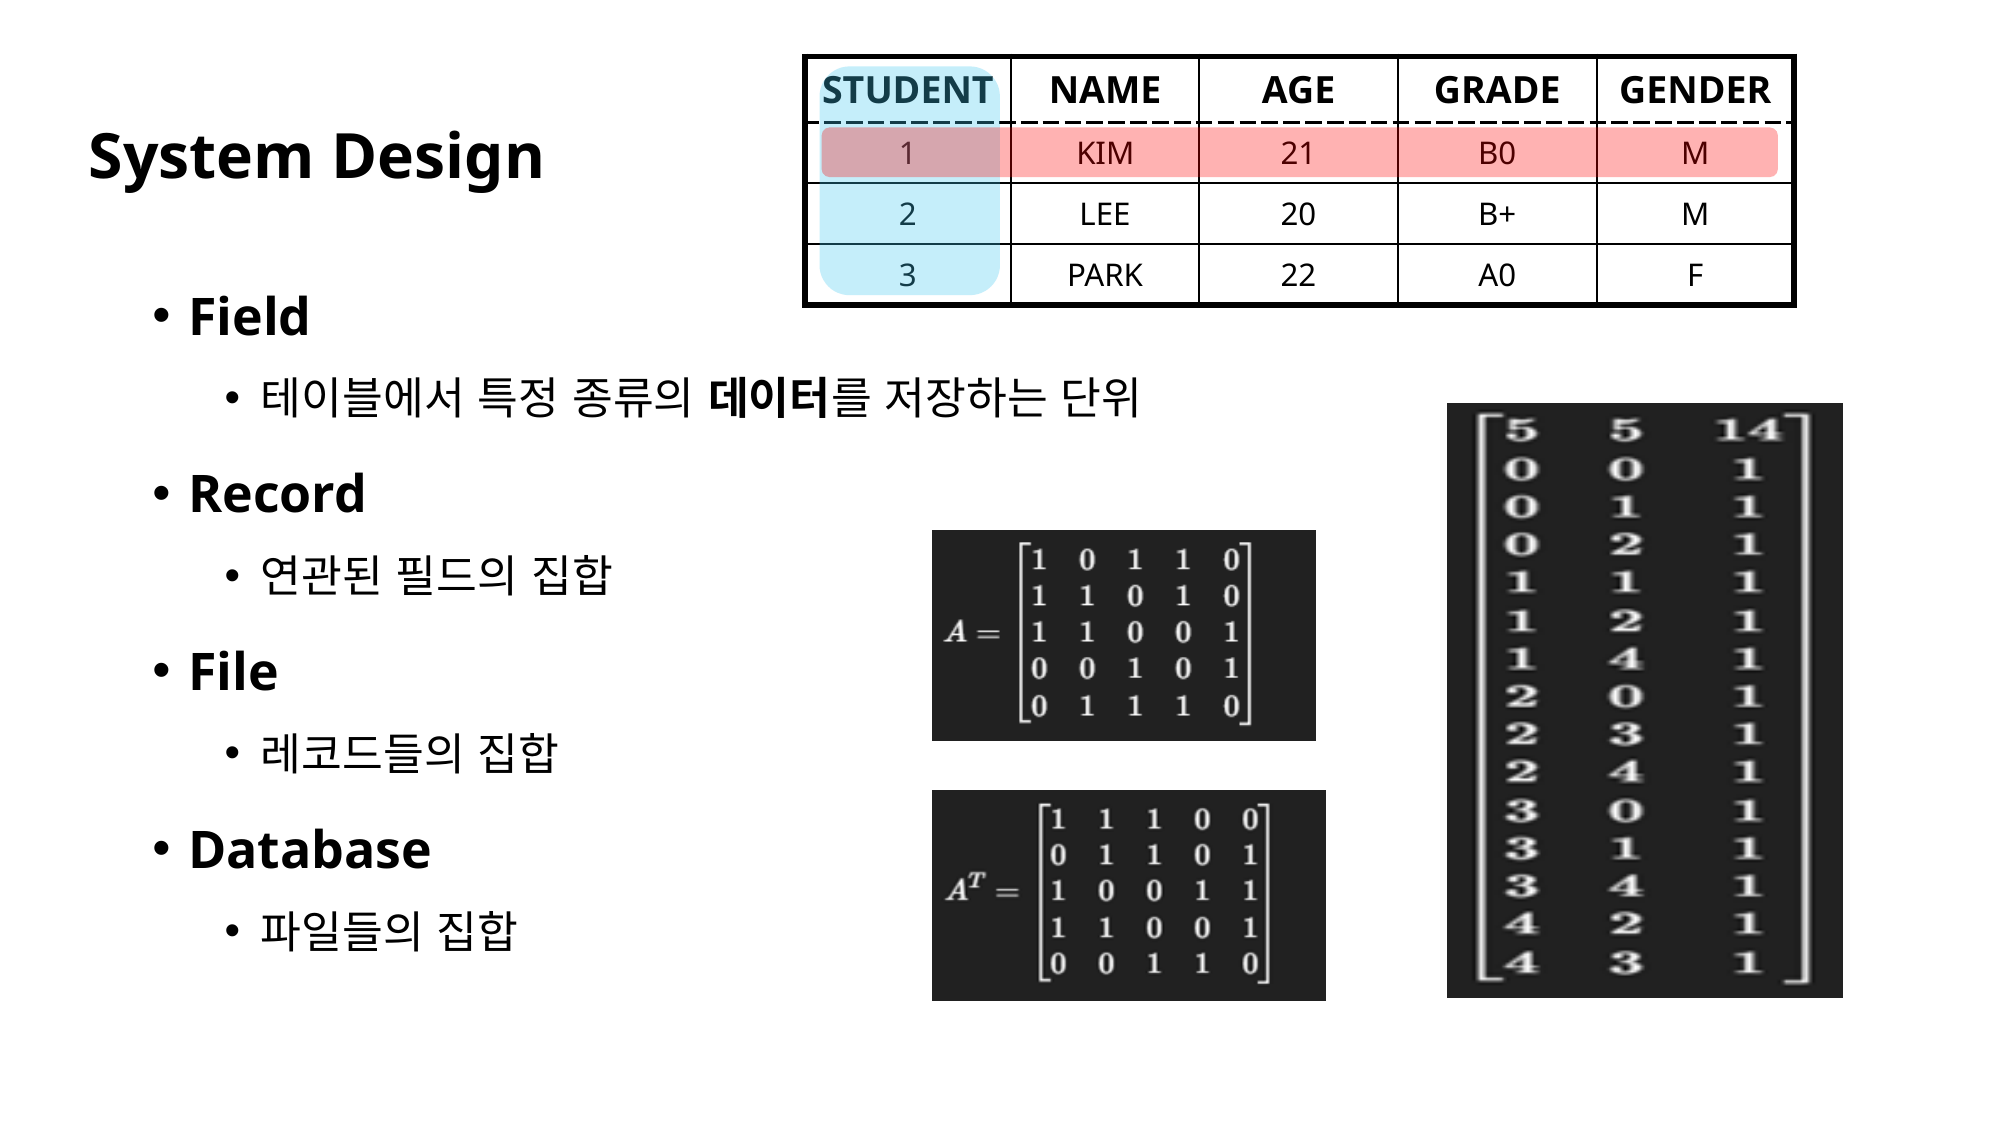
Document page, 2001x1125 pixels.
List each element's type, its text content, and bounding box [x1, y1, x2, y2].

picture [1446, 403, 1843, 999]
table_header NAME [1012, 59, 1198, 123]
table_header STUDENT [808, 59, 1010, 121]
table_cell F [1598, 245, 1791, 302]
picture [932, 529, 1317, 741]
table_header GRADE [1399, 59, 1596, 123]
table_cell B+ [1399, 184, 1596, 243]
table_cell 2 [808, 184, 817, 243]
table_cell LEE [1012, 184, 1198, 243]
table_cell 2 [1002, 184, 1010, 243]
table_cell 1 [808, 124, 817, 182]
table_cell A0 [1399, 245, 1596, 302]
table_cell M [1598, 123, 1791, 182]
table_cell 22 [1200, 245, 1397, 302]
text_box [819, 125, 1780, 179]
table_cell 20 [1200, 184, 1397, 243]
table_cell 3 [808, 245, 1010, 302]
table_header GENDER [1598, 59, 1791, 123]
picture [931, 789, 1327, 1002]
list Field 테이블에서 특정 종류의 데이터를 저장하는 단위 Record 연관된 필드의 집합 File 레코드들의 집합 Database 파일들의 집합 [137, 257, 1863, 971]
table_cell PARK [1012, 245, 1198, 302]
table_header AGE [1200, 59, 1397, 123]
table_cell M [1598, 184, 1791, 243]
text_box System Design [73, 59, 802, 225]
text_box [817, 64, 1002, 297]
